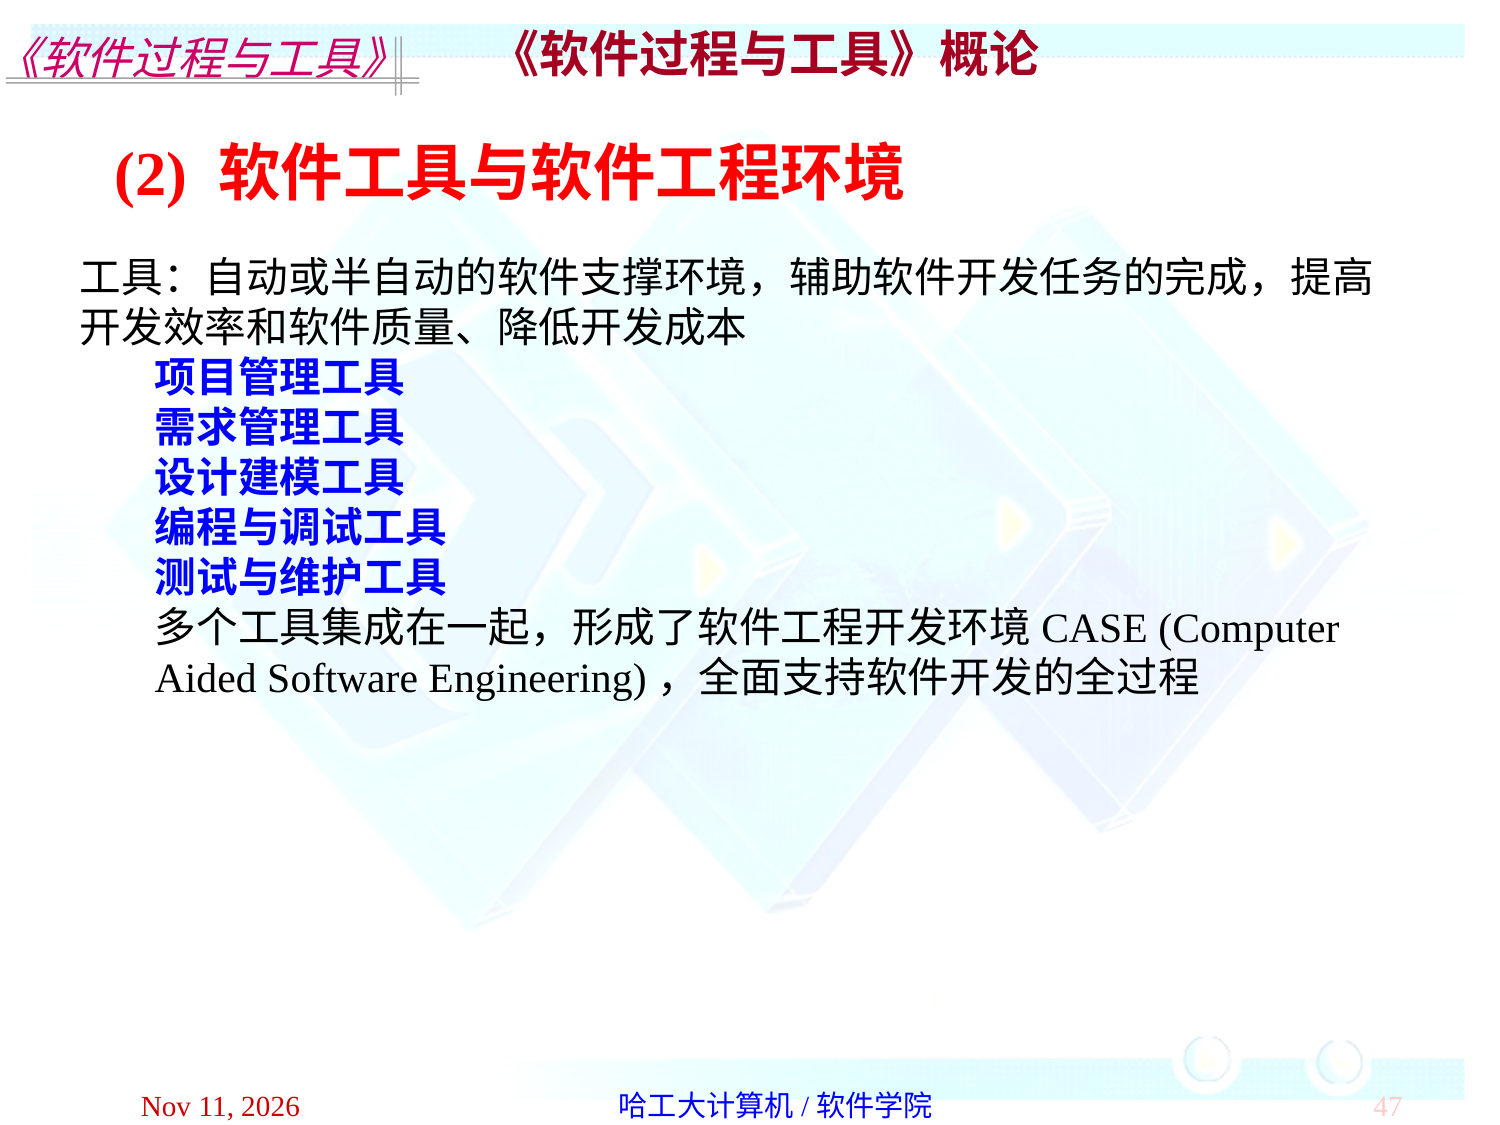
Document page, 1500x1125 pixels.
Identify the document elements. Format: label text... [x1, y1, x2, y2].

text_box 《软件过程与工具》概论 [389, 15, 1140, 90]
text_box (2) 软件工具与软件工程环境 [100, 125, 1414, 232]
list 工具：自动或半自动的软件支撑环境，辅助软件开发任务的完成，提高开发效率和软件质量、降低开发成本 项目管理工具 需求管理工具 设计建模工具 编程与调试工具 测试与维护工具 多个工具集成在一起，形成了软件工程开发环境CASE (Computer Aided Software Engineering)，全面支持软件开发的全过程 [64, 243, 1412, 1083]
